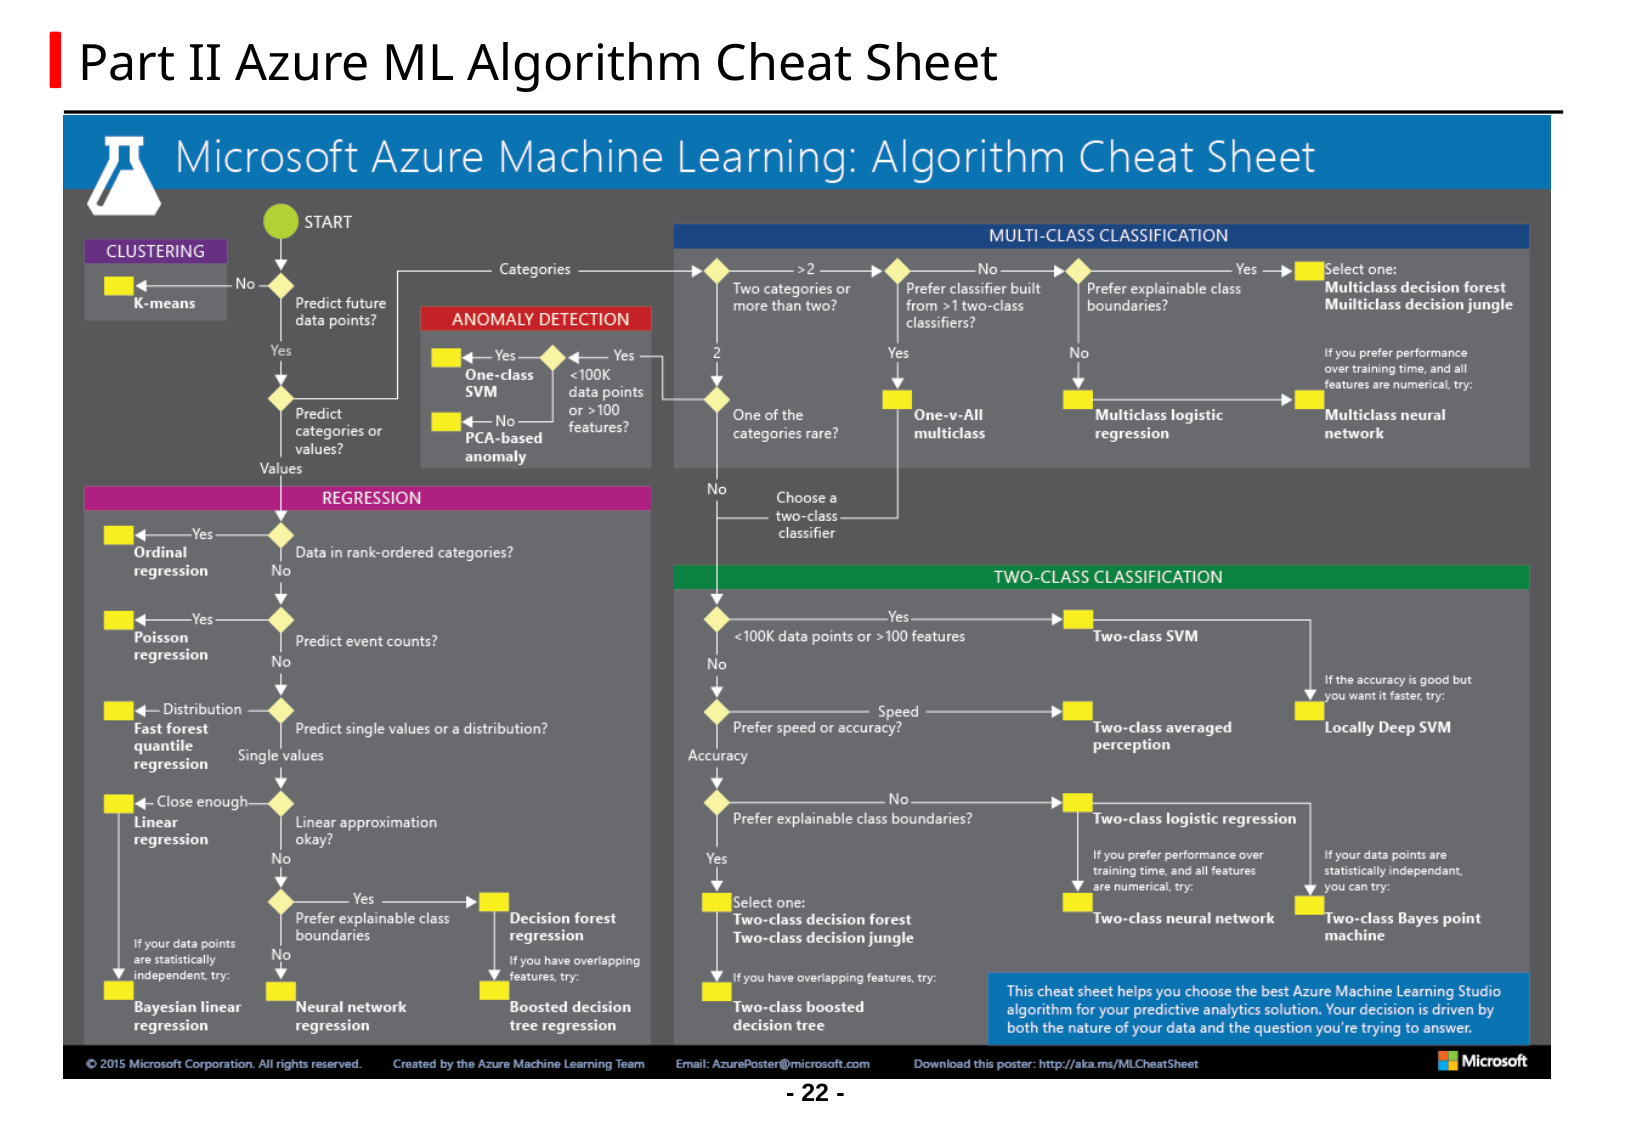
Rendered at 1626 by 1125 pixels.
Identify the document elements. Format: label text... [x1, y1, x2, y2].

title Part II Azure ML Algorithm Cheat Sheet [63, 75, 1565, 98]
picture [63, 115, 1552, 1079]
slide_number - 21 - [577, 1088, 1054, 1105]
text_box [0, 0, 1625, 75]
